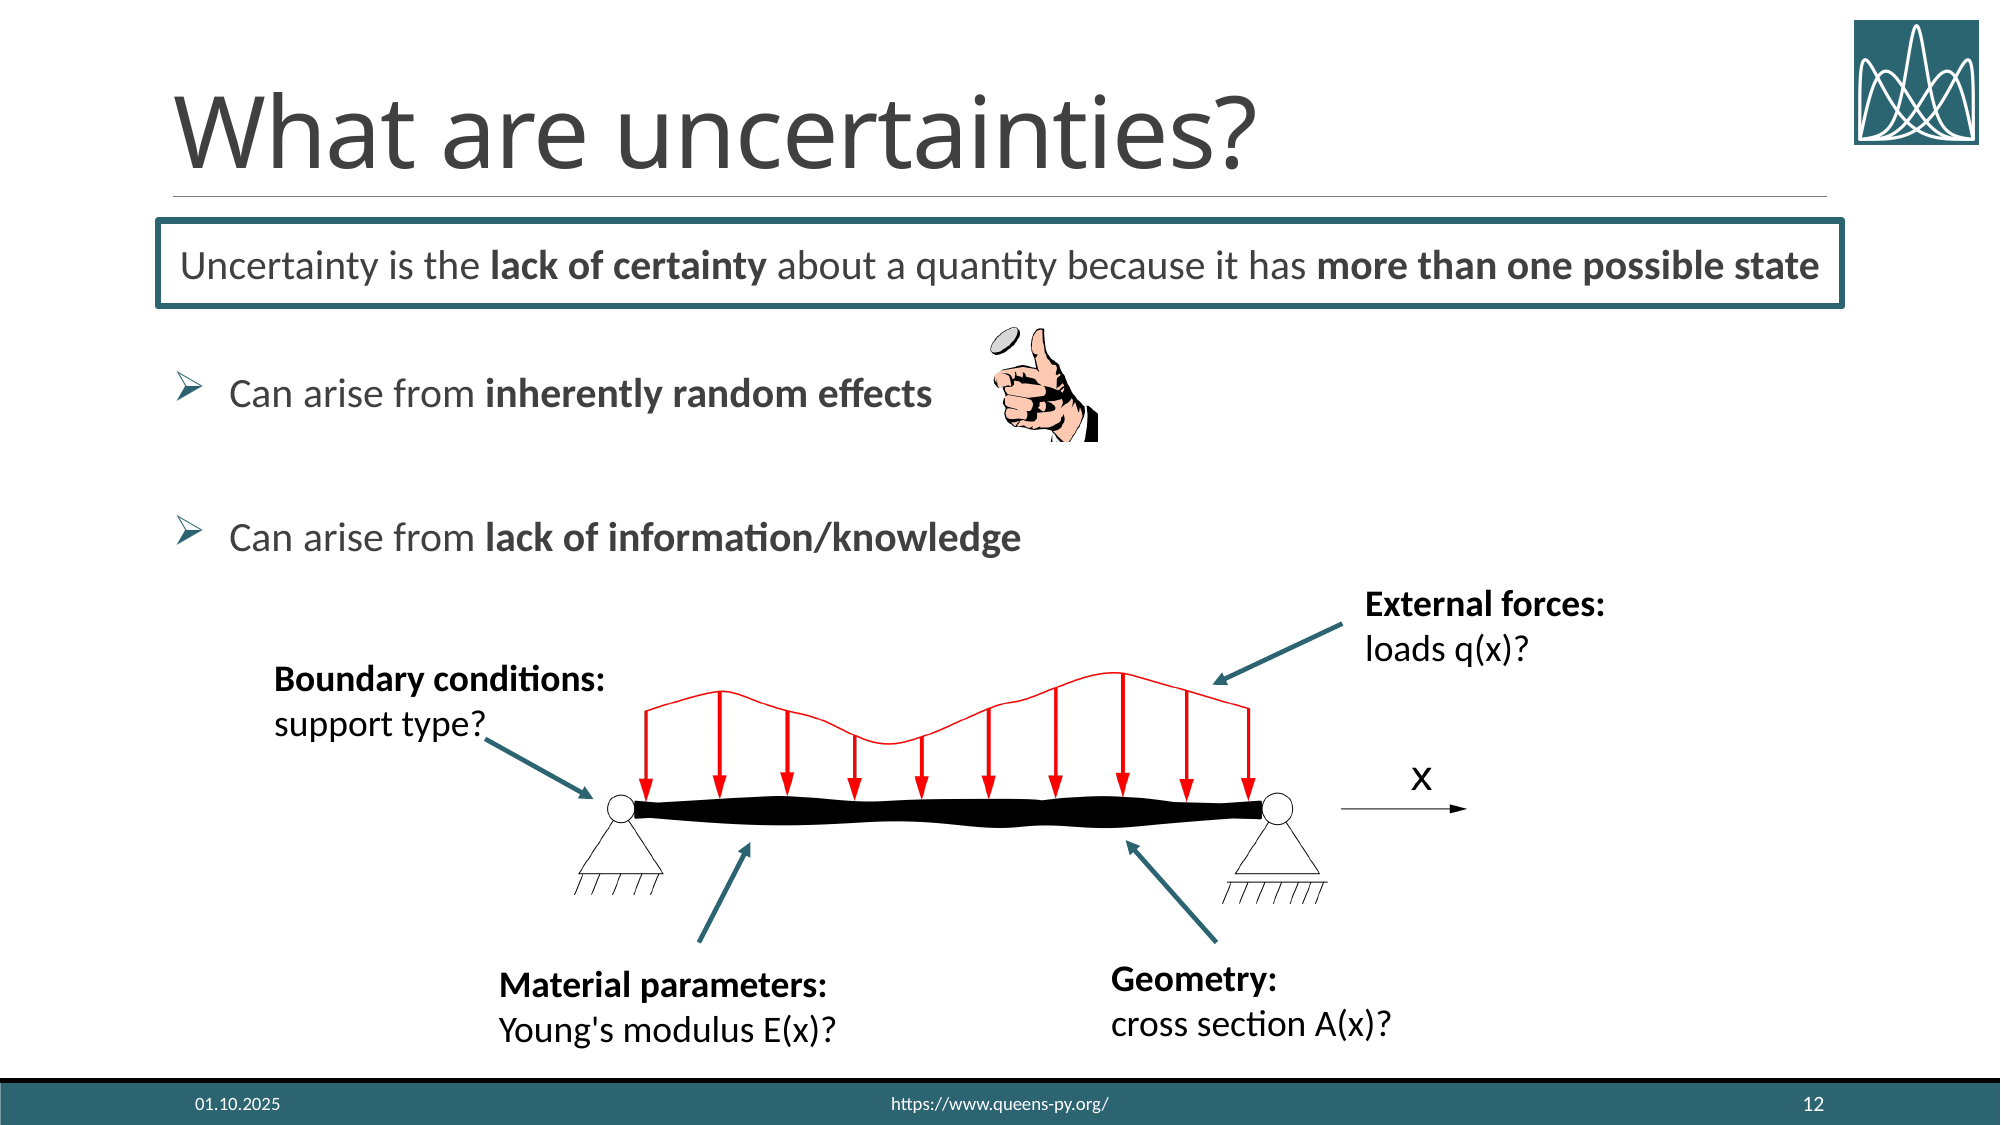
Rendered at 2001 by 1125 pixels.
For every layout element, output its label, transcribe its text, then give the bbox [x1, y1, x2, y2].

footer https://www.queens-py.org/ [402, 1081, 1598, 1125]
slide_number 11 [1624, 1081, 1840, 1125]
text_box Uncertainty is the lack of certainty about a quantity because it has more than one possible state [157, 219, 1843, 308]
text_box Can arise from inherently random effects Can arise from lack of information/knowledge [173, 308, 1827, 1014]
title What are uncertainties? [173, 57, 1827, 197]
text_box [258, 571, 1742, 1057]
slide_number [180, 1081, 402, 1125]
picture [973, 317, 1099, 443]
picture [1854, 20, 1979, 145]
